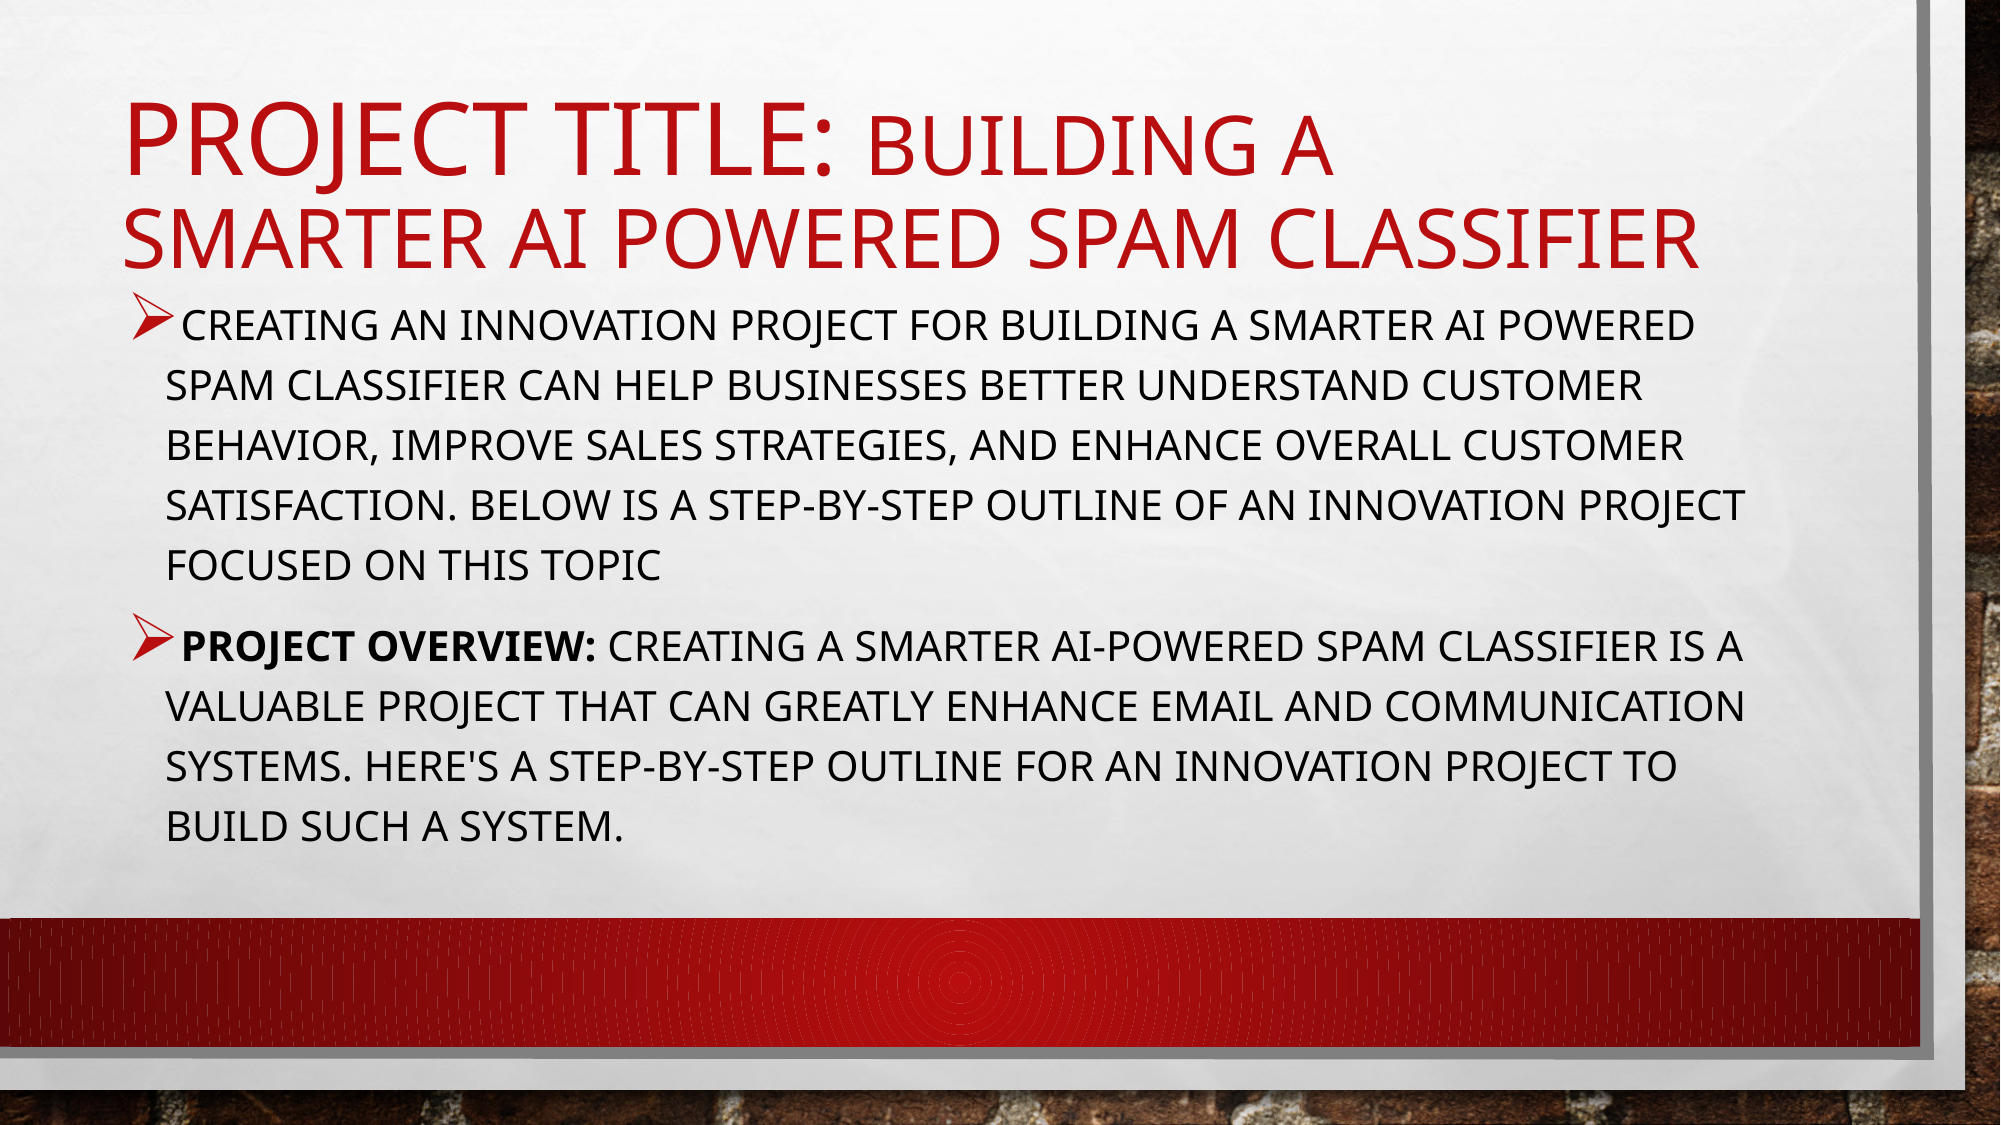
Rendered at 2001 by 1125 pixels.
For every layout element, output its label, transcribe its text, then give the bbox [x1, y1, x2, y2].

title PROJECT TITLE: BUILDING A SMARTER AI POWERED SPAM CLASSIFIER [106, 74, 1722, 300]
picture [0, 0, 2000, 1125]
list Creating an innovation project for Building a smarter AI powered spam classifier can help businesses better understand customer behavior, improve sales strategies, and enhance overall customer satisfaction. Below is a step-by-step outline of an innovation project focused on this topic Project Overview: Creating a smarter AI-powered spam classifier is a valuable project that can greatly enhance email and communication systems. Here's a step-by-step outline for an innovation project to build such a system. [112, 338, 1818, 882]
